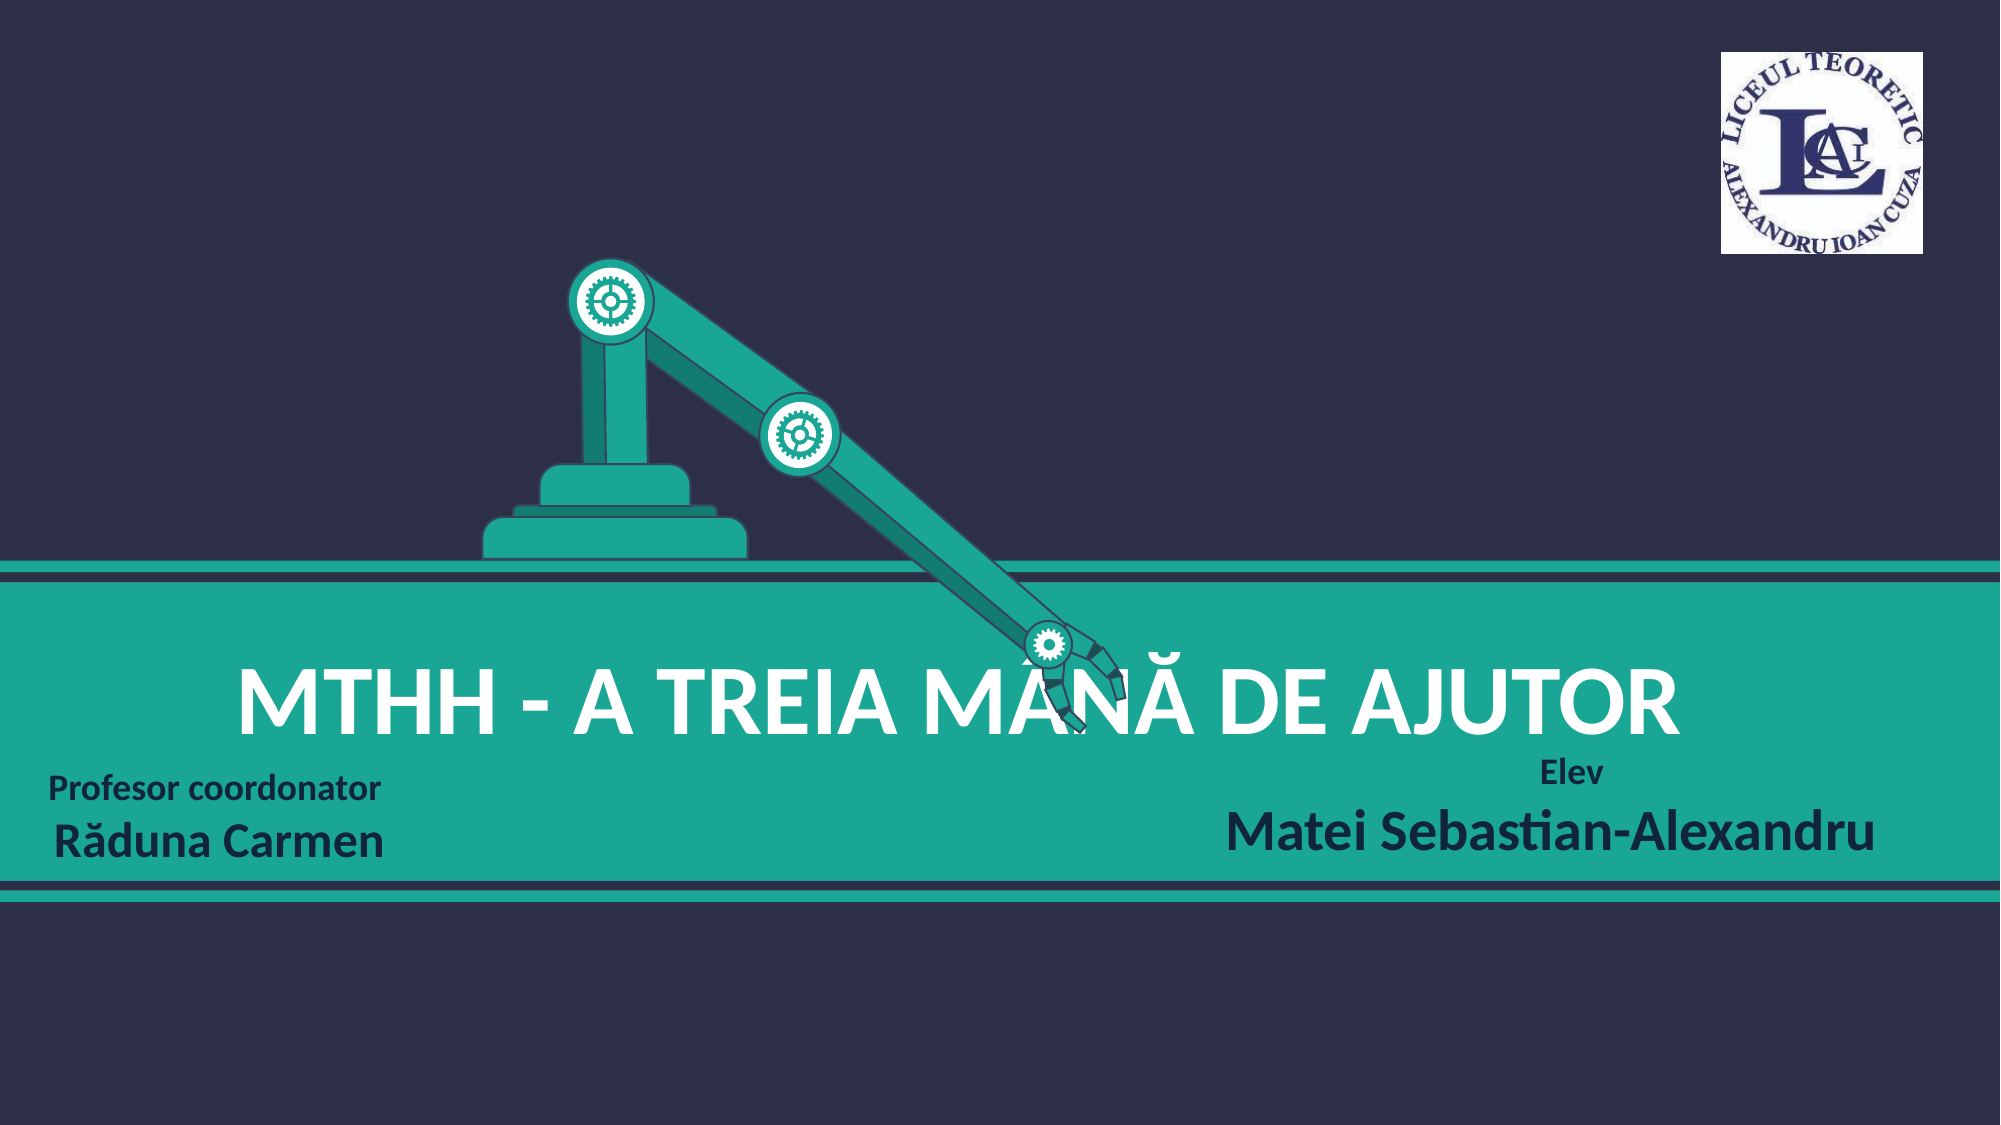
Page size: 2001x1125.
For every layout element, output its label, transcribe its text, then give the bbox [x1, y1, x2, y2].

text_box [481, 515, 749, 560]
text_box [0, 560, 850, 573]
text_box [669, 239, 738, 477]
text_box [1024, 620, 1072, 669]
text_box [538, 463, 692, 508]
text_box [581, 295, 646, 488]
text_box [850, 0, 1149, 1125]
text_box [1149, 560, 2000, 573]
text_box [593, 283, 628, 295]
picture [1721, 51, 1923, 254]
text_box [759, 392, 841, 478]
text_box [566, 257, 655, 335]
text_box [1149, 581, 2000, 882]
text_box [1025, 660, 1103, 714]
text_box [511, 504, 719, 518]
text_box [576, 267, 645, 318]
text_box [899, 378, 956, 700]
text_box [0, 876, 24, 882]
text_box Profesor coordonator Răduna Carmen [0, 755, 478, 876]
text_box MTHH - A TREIA MÂNĂ DE AJUTOR [1149, 626, 1895, 882]
text_box Elev Matei Sebastian-Alexandru [1210, 739, 1934, 870]
text_box [0, 889, 850, 903]
text_box [0, 581, 850, 755]
text_box [1149, 889, 2000, 903]
text_box MTHH - A TREIA MÂNĂ DE AJUTOR [24, 626, 850, 882]
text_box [1072, 636, 1131, 690]
